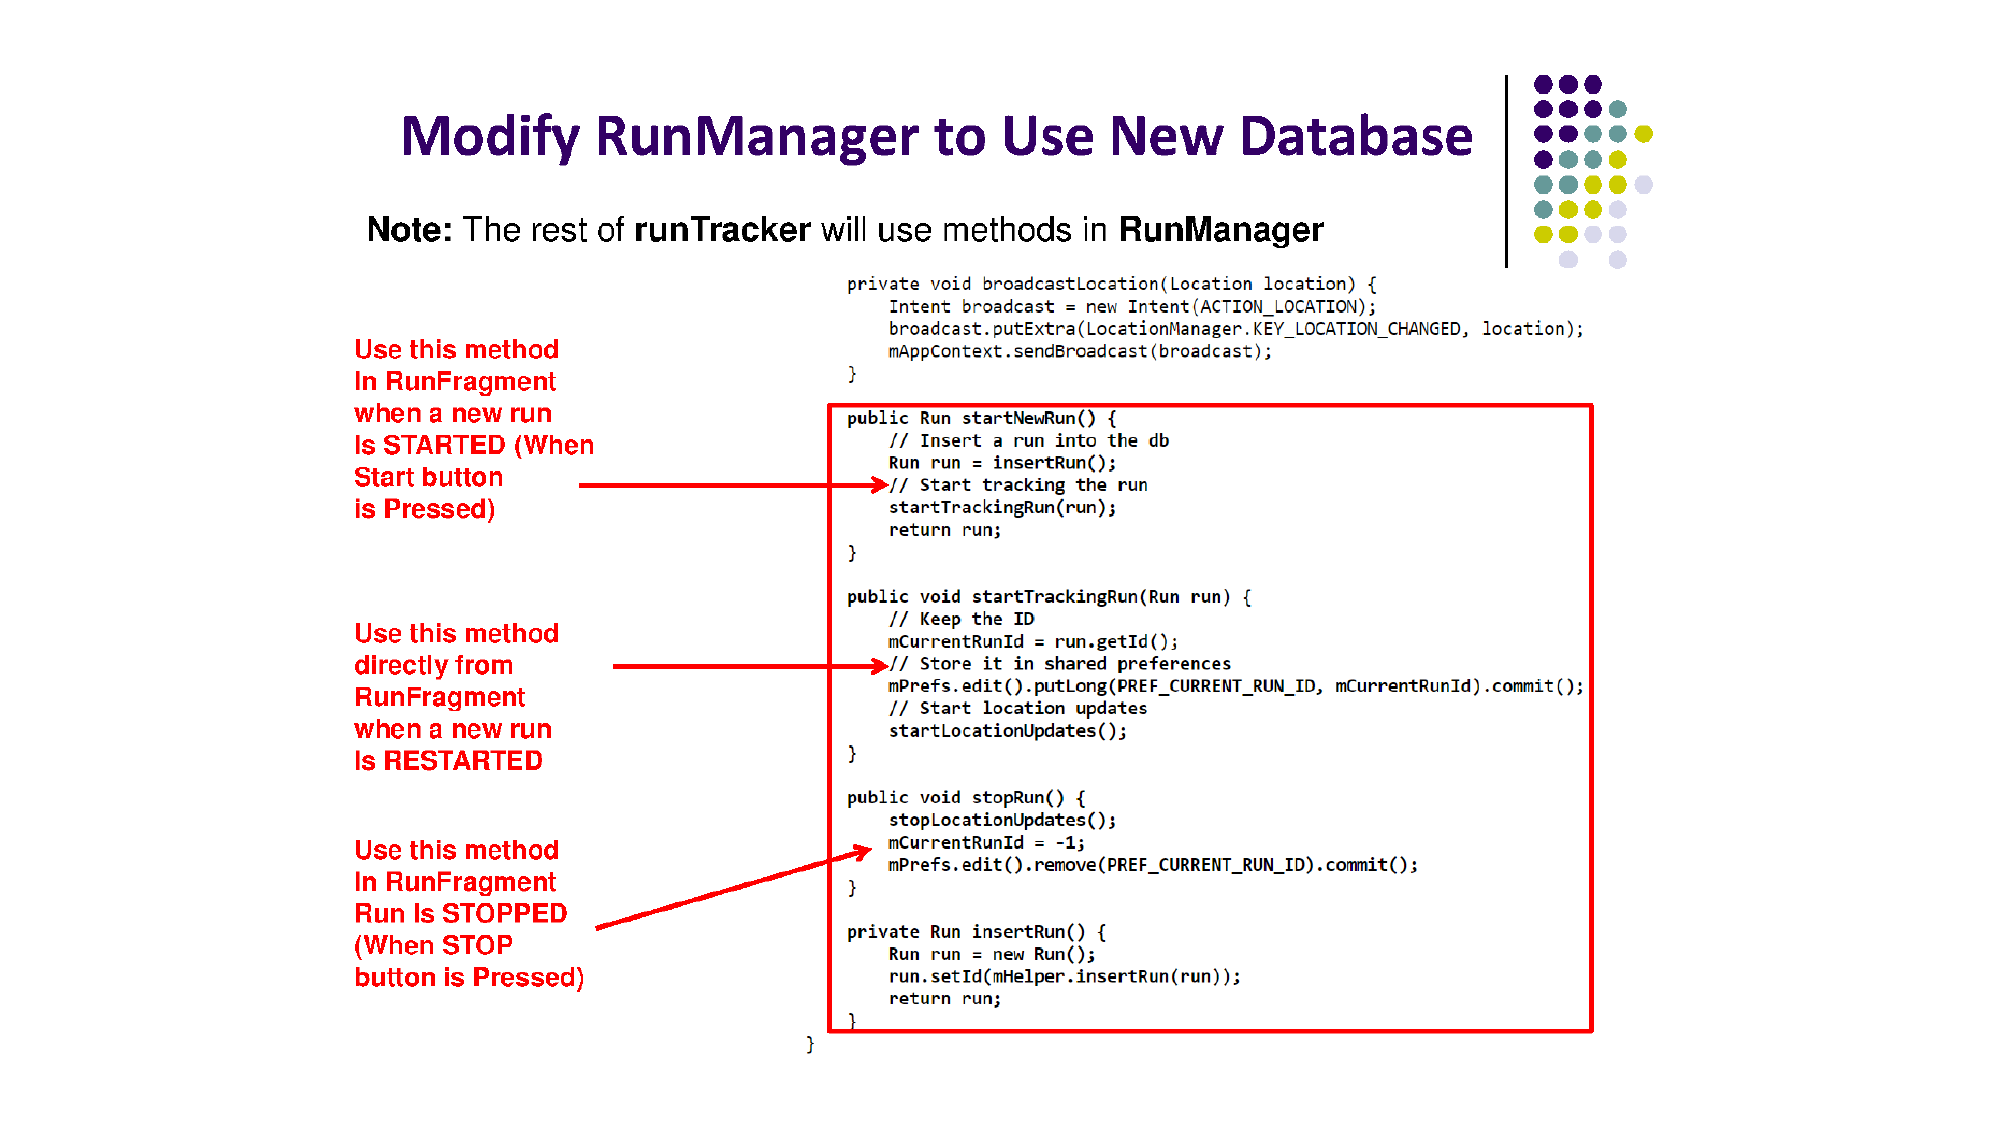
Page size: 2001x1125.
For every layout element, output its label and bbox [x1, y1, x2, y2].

picture [249, 0, 1750, 1125]
